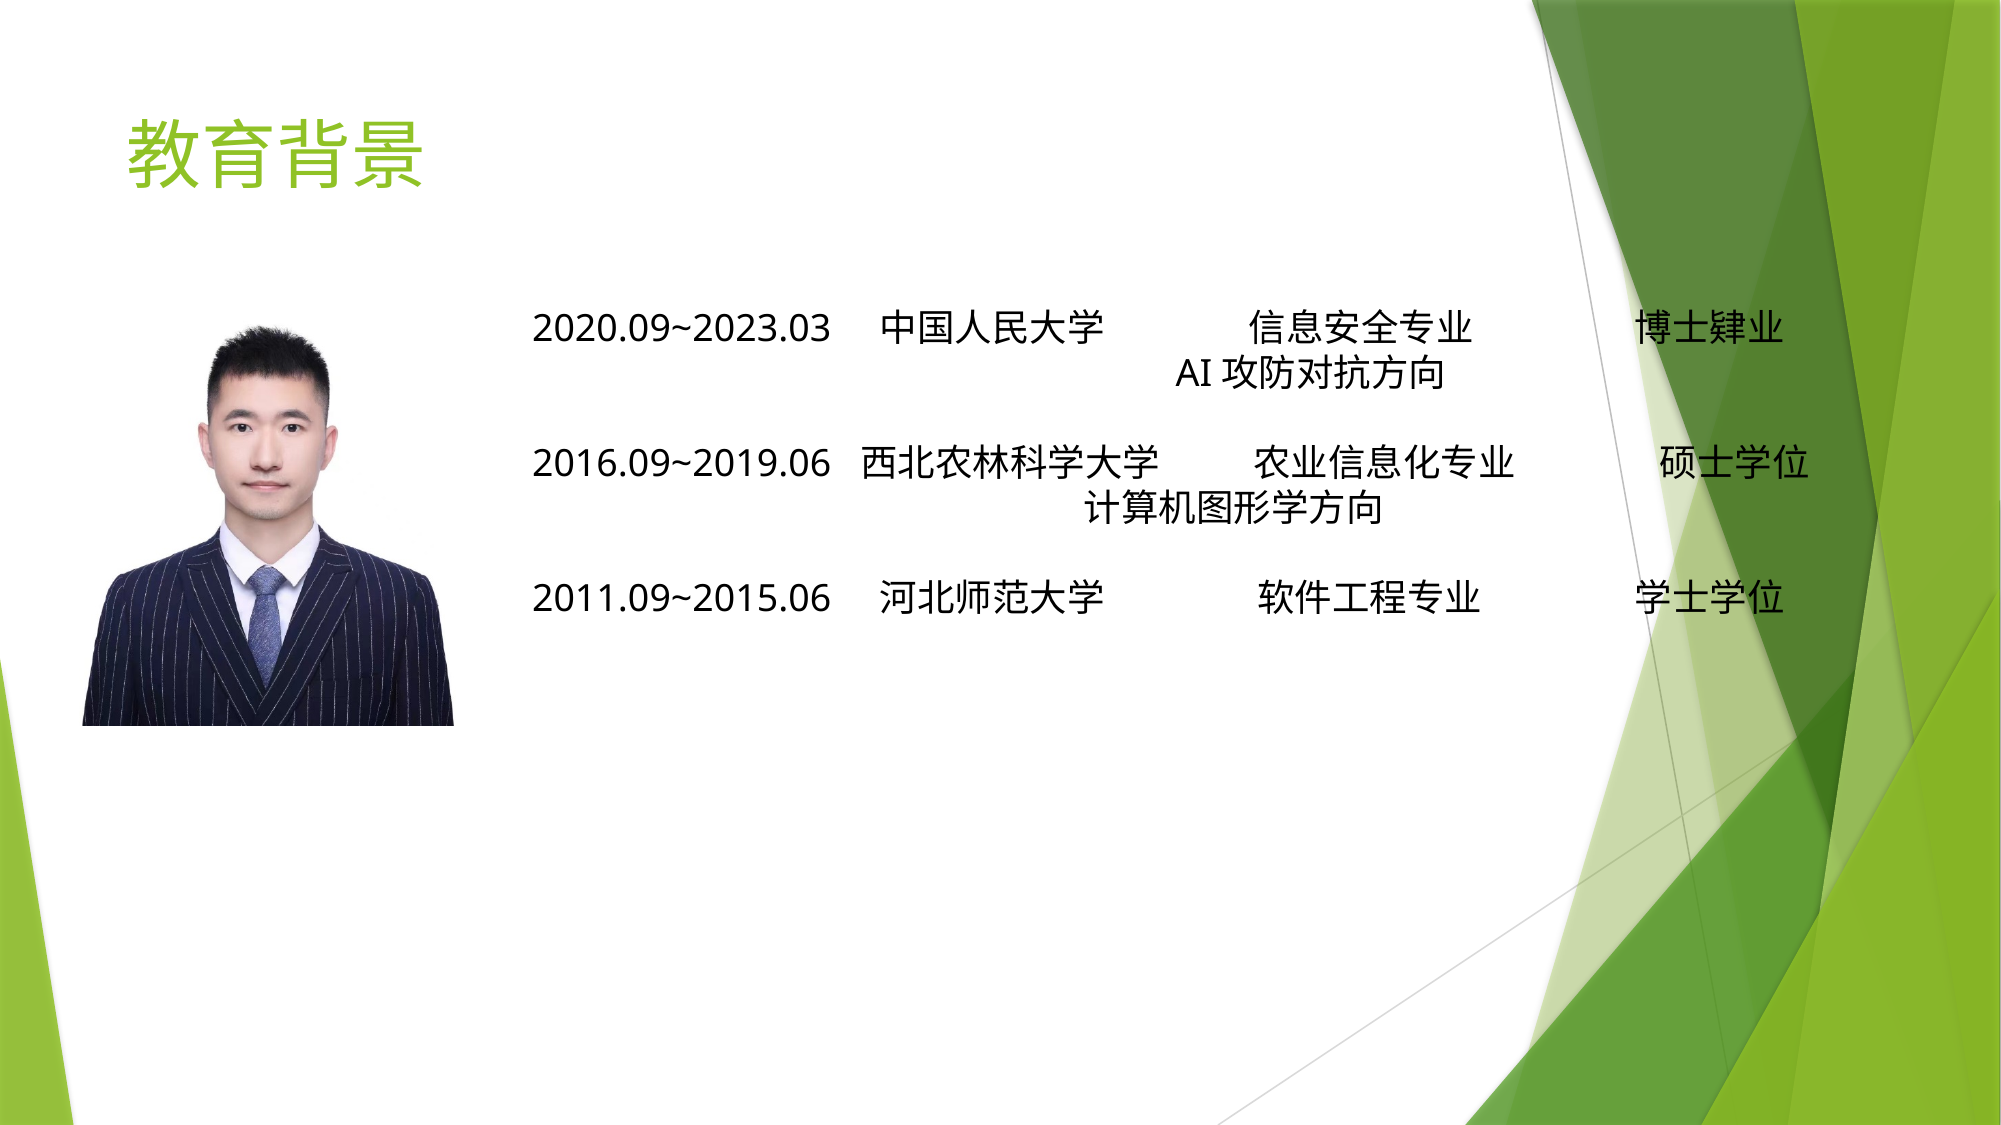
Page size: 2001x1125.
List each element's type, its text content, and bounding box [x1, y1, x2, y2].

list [23, 241, 509, 727]
title 教育背景 [111, 99, 1522, 296]
text_box 2020.09~2023.03 中国人民大学 信息安全专业 博士肄业 AI攻防对抗方向 2016.09~2019.06 西北农林科学大学 农业信息化专业 硕士学位 计算机图形学方向 2011.09~2015.06 河北师范大学 软件工程专业 学士学位 [512, 296, 1964, 627]
